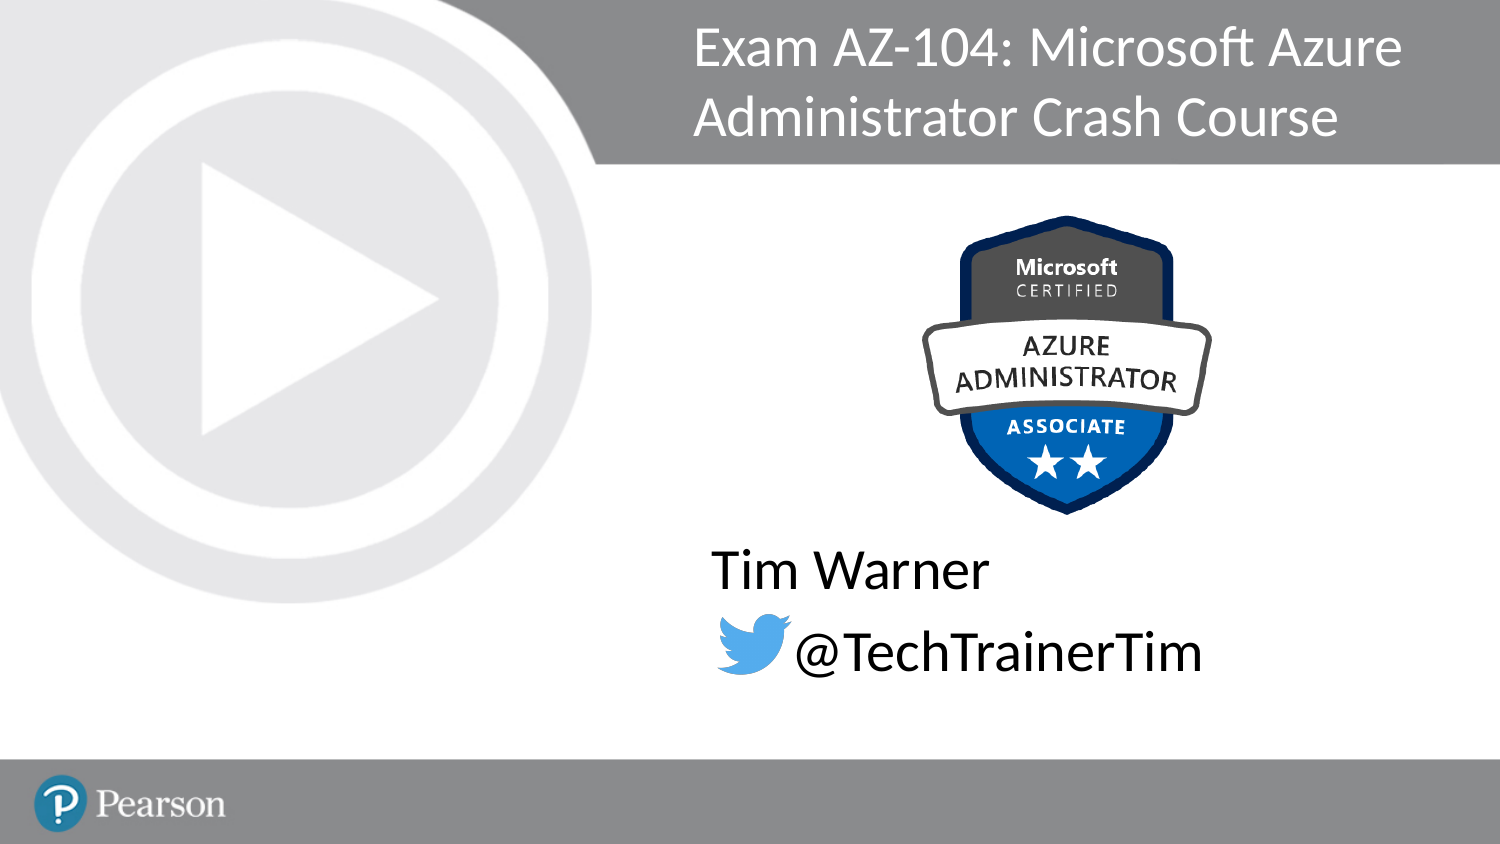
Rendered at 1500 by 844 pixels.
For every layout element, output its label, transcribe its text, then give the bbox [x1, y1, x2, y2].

picture [699, 589, 810, 700]
title Exam AZ-104: Microsoft Azure Administrator Crash Course [678, 1, 1500, 267]
picture [0, 0, 1500, 844]
subtitle Tim Warner @TechTrainerTim [687, 523, 1500, 740]
